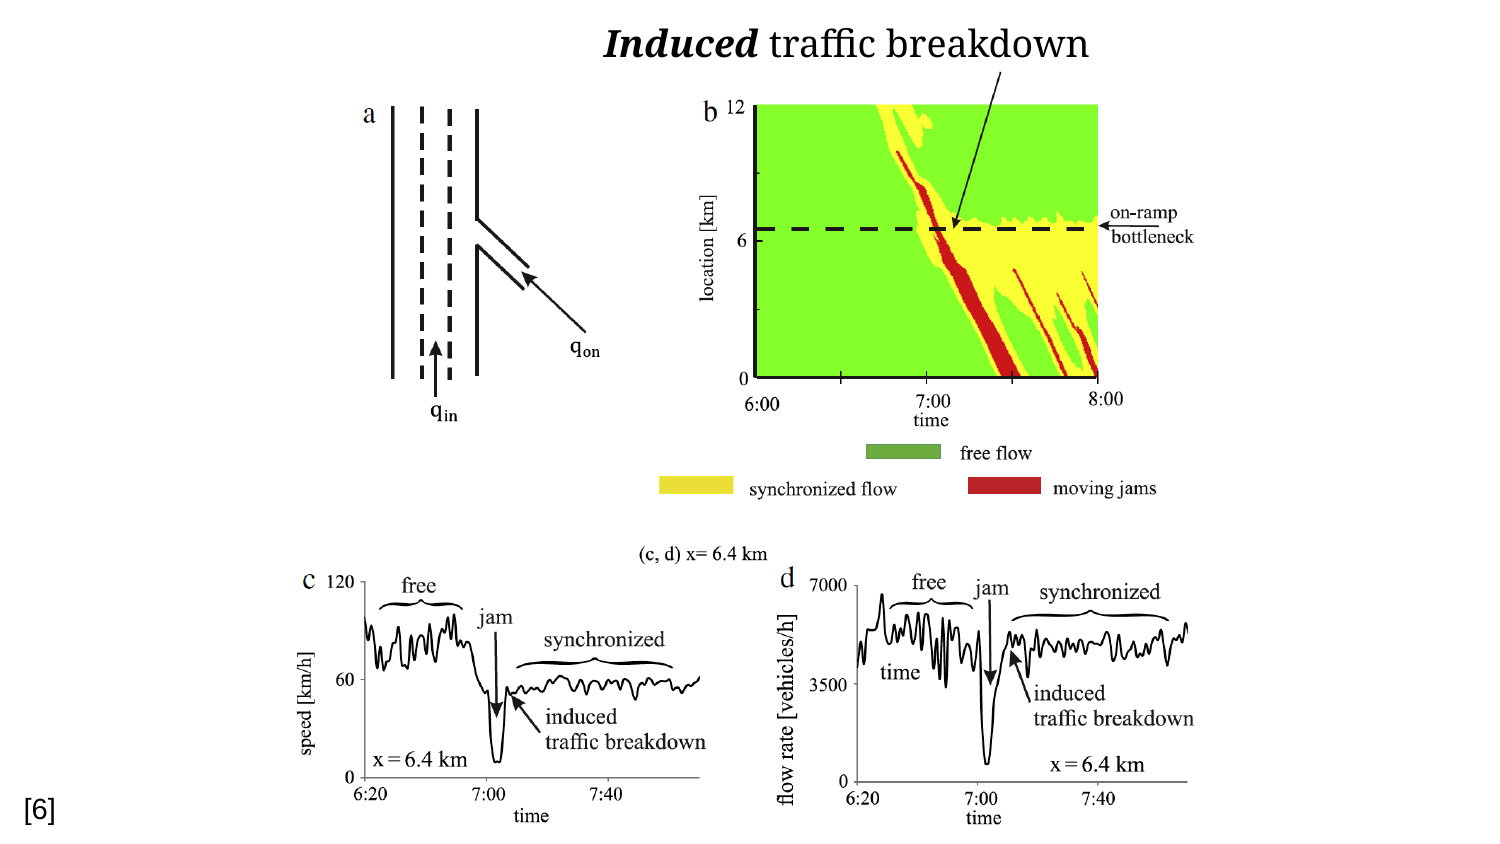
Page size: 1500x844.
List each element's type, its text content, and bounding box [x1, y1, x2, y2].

text_box [6] [8, 775, 101, 832]
text_box Induced traffic breakdown [588, 4, 1143, 43]
picture [283, 44, 1217, 839]
